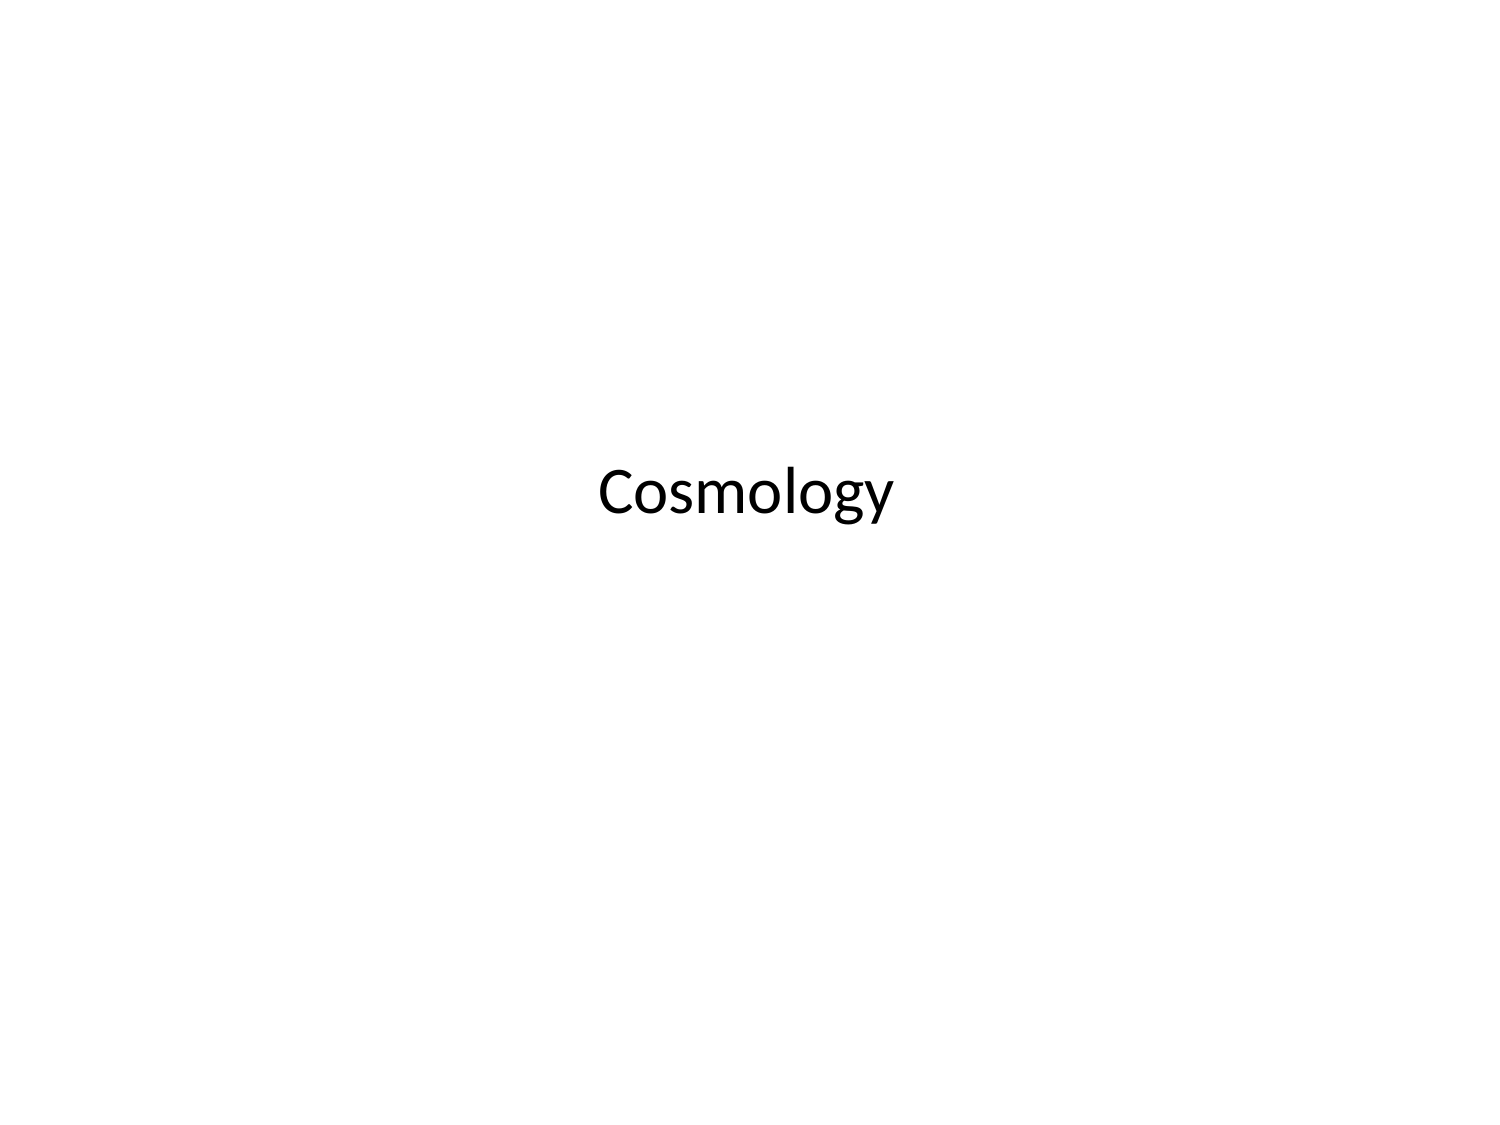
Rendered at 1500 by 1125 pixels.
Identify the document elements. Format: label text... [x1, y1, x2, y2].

list Cosmology [15, 159, 1478, 1049]
